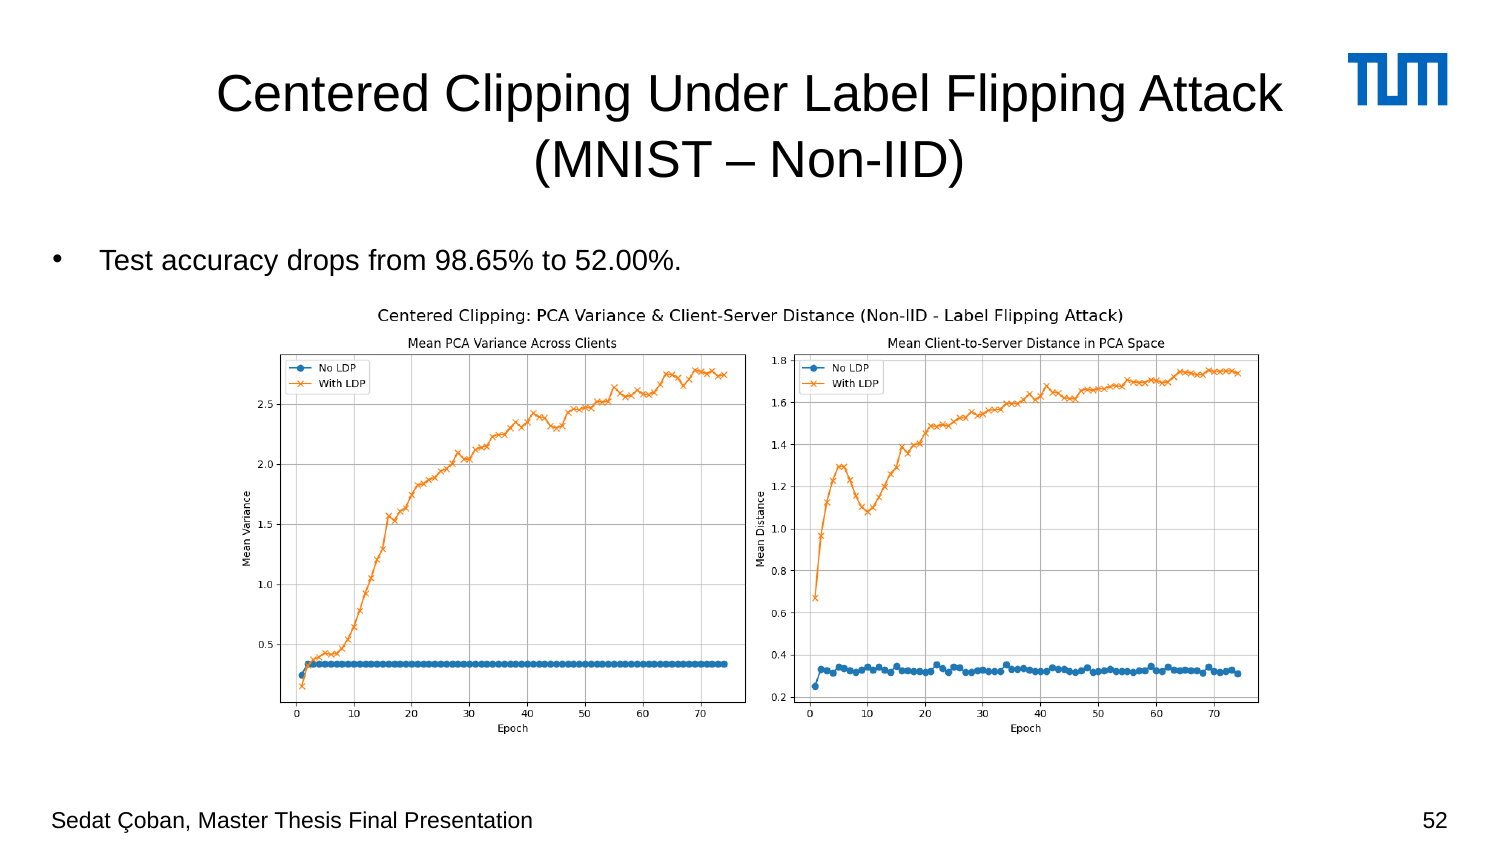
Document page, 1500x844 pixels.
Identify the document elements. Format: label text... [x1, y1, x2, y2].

slide_number 52 [1112, 796, 1448, 842]
footer Sedat Çoban, Master Thesis Final Presentation [51, 796, 1112, 842]
list Test accuracy drops from 98.65% to 52.00%. [52, 236, 1449, 745]
title Centered Clipping Under Label Flipping Attack (MNIST – Non-IID) [52, 54, 1449, 185]
picture [231, 299, 1269, 745]
